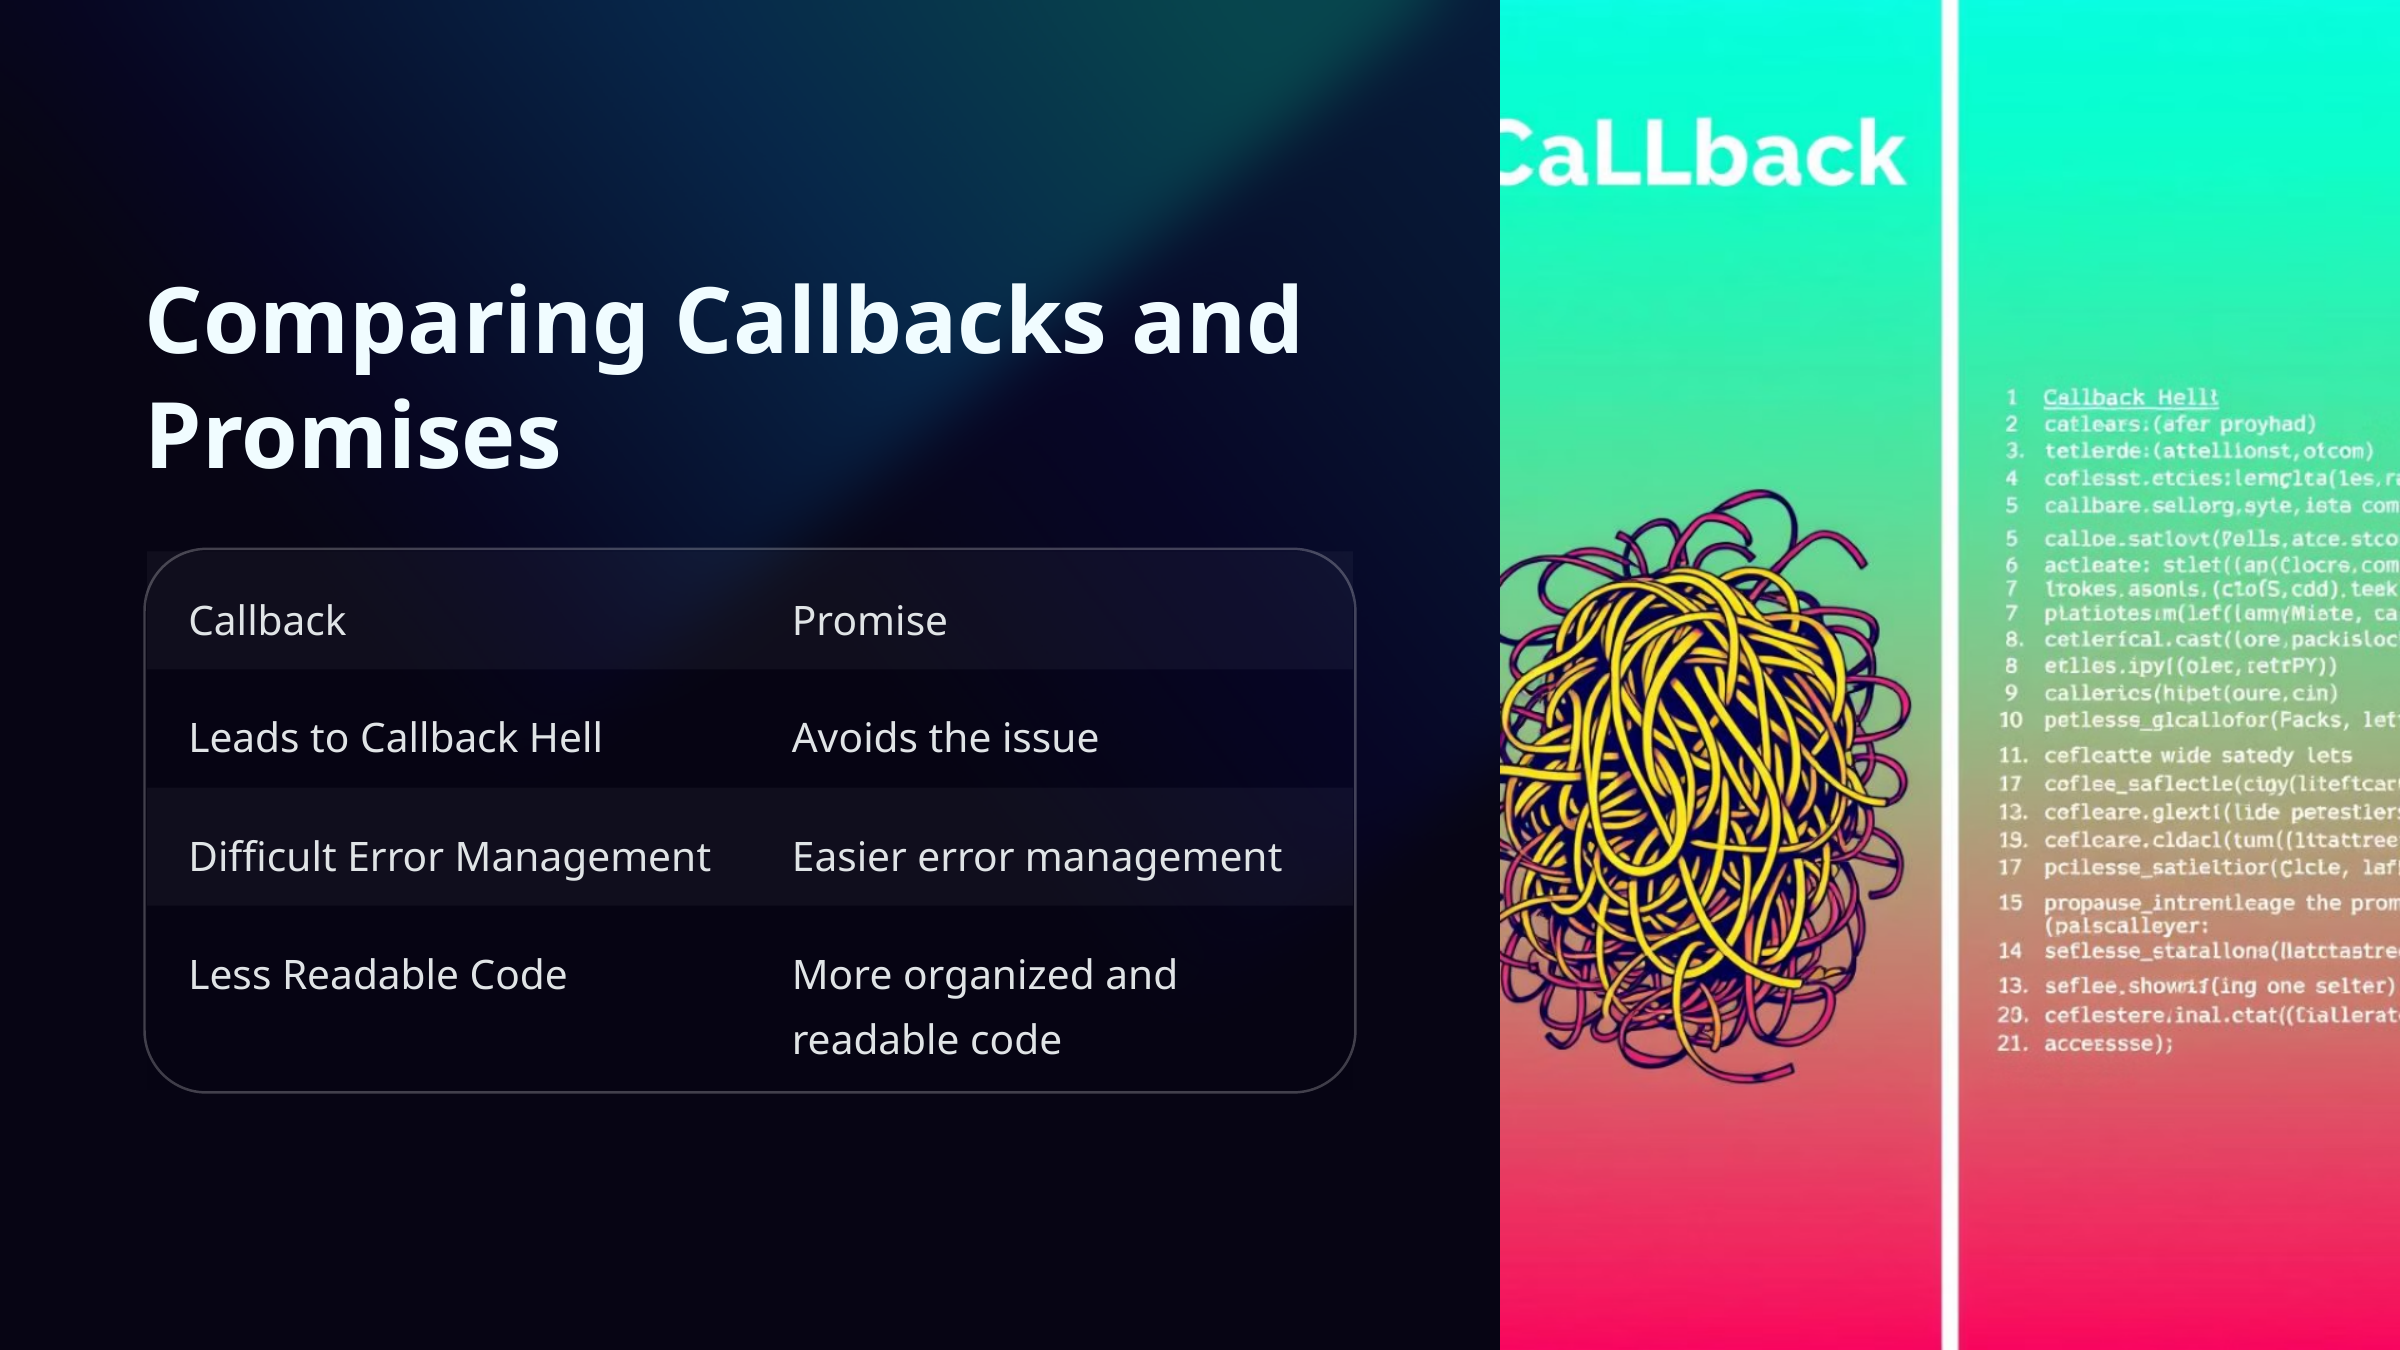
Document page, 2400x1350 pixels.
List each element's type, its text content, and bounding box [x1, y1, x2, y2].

text_box [147, 669, 1353, 787]
picture [1499, 0, 2400, 1350]
text_box Leads to Callback Hell [188, 695, 709, 762]
text_box Difficult Error Management [188, 813, 709, 880]
text_box Callback [188, 577, 709, 644]
text_box Easier error management [791, 813, 1312, 880]
text_box Comparing Callbacks and Promises [144, 257, 1356, 487]
text_box Less Readable Code [188, 931, 709, 998]
text_box [147, 551, 1353, 669]
text_box [147, 787, 1353, 905]
text_box Avoids the issue [791, 695, 1312, 762]
text_box More organized and readable code [791, 931, 1312, 1064]
text_box [147, 905, 1353, 1090]
text_box Promise [791, 577, 1312, 644]
